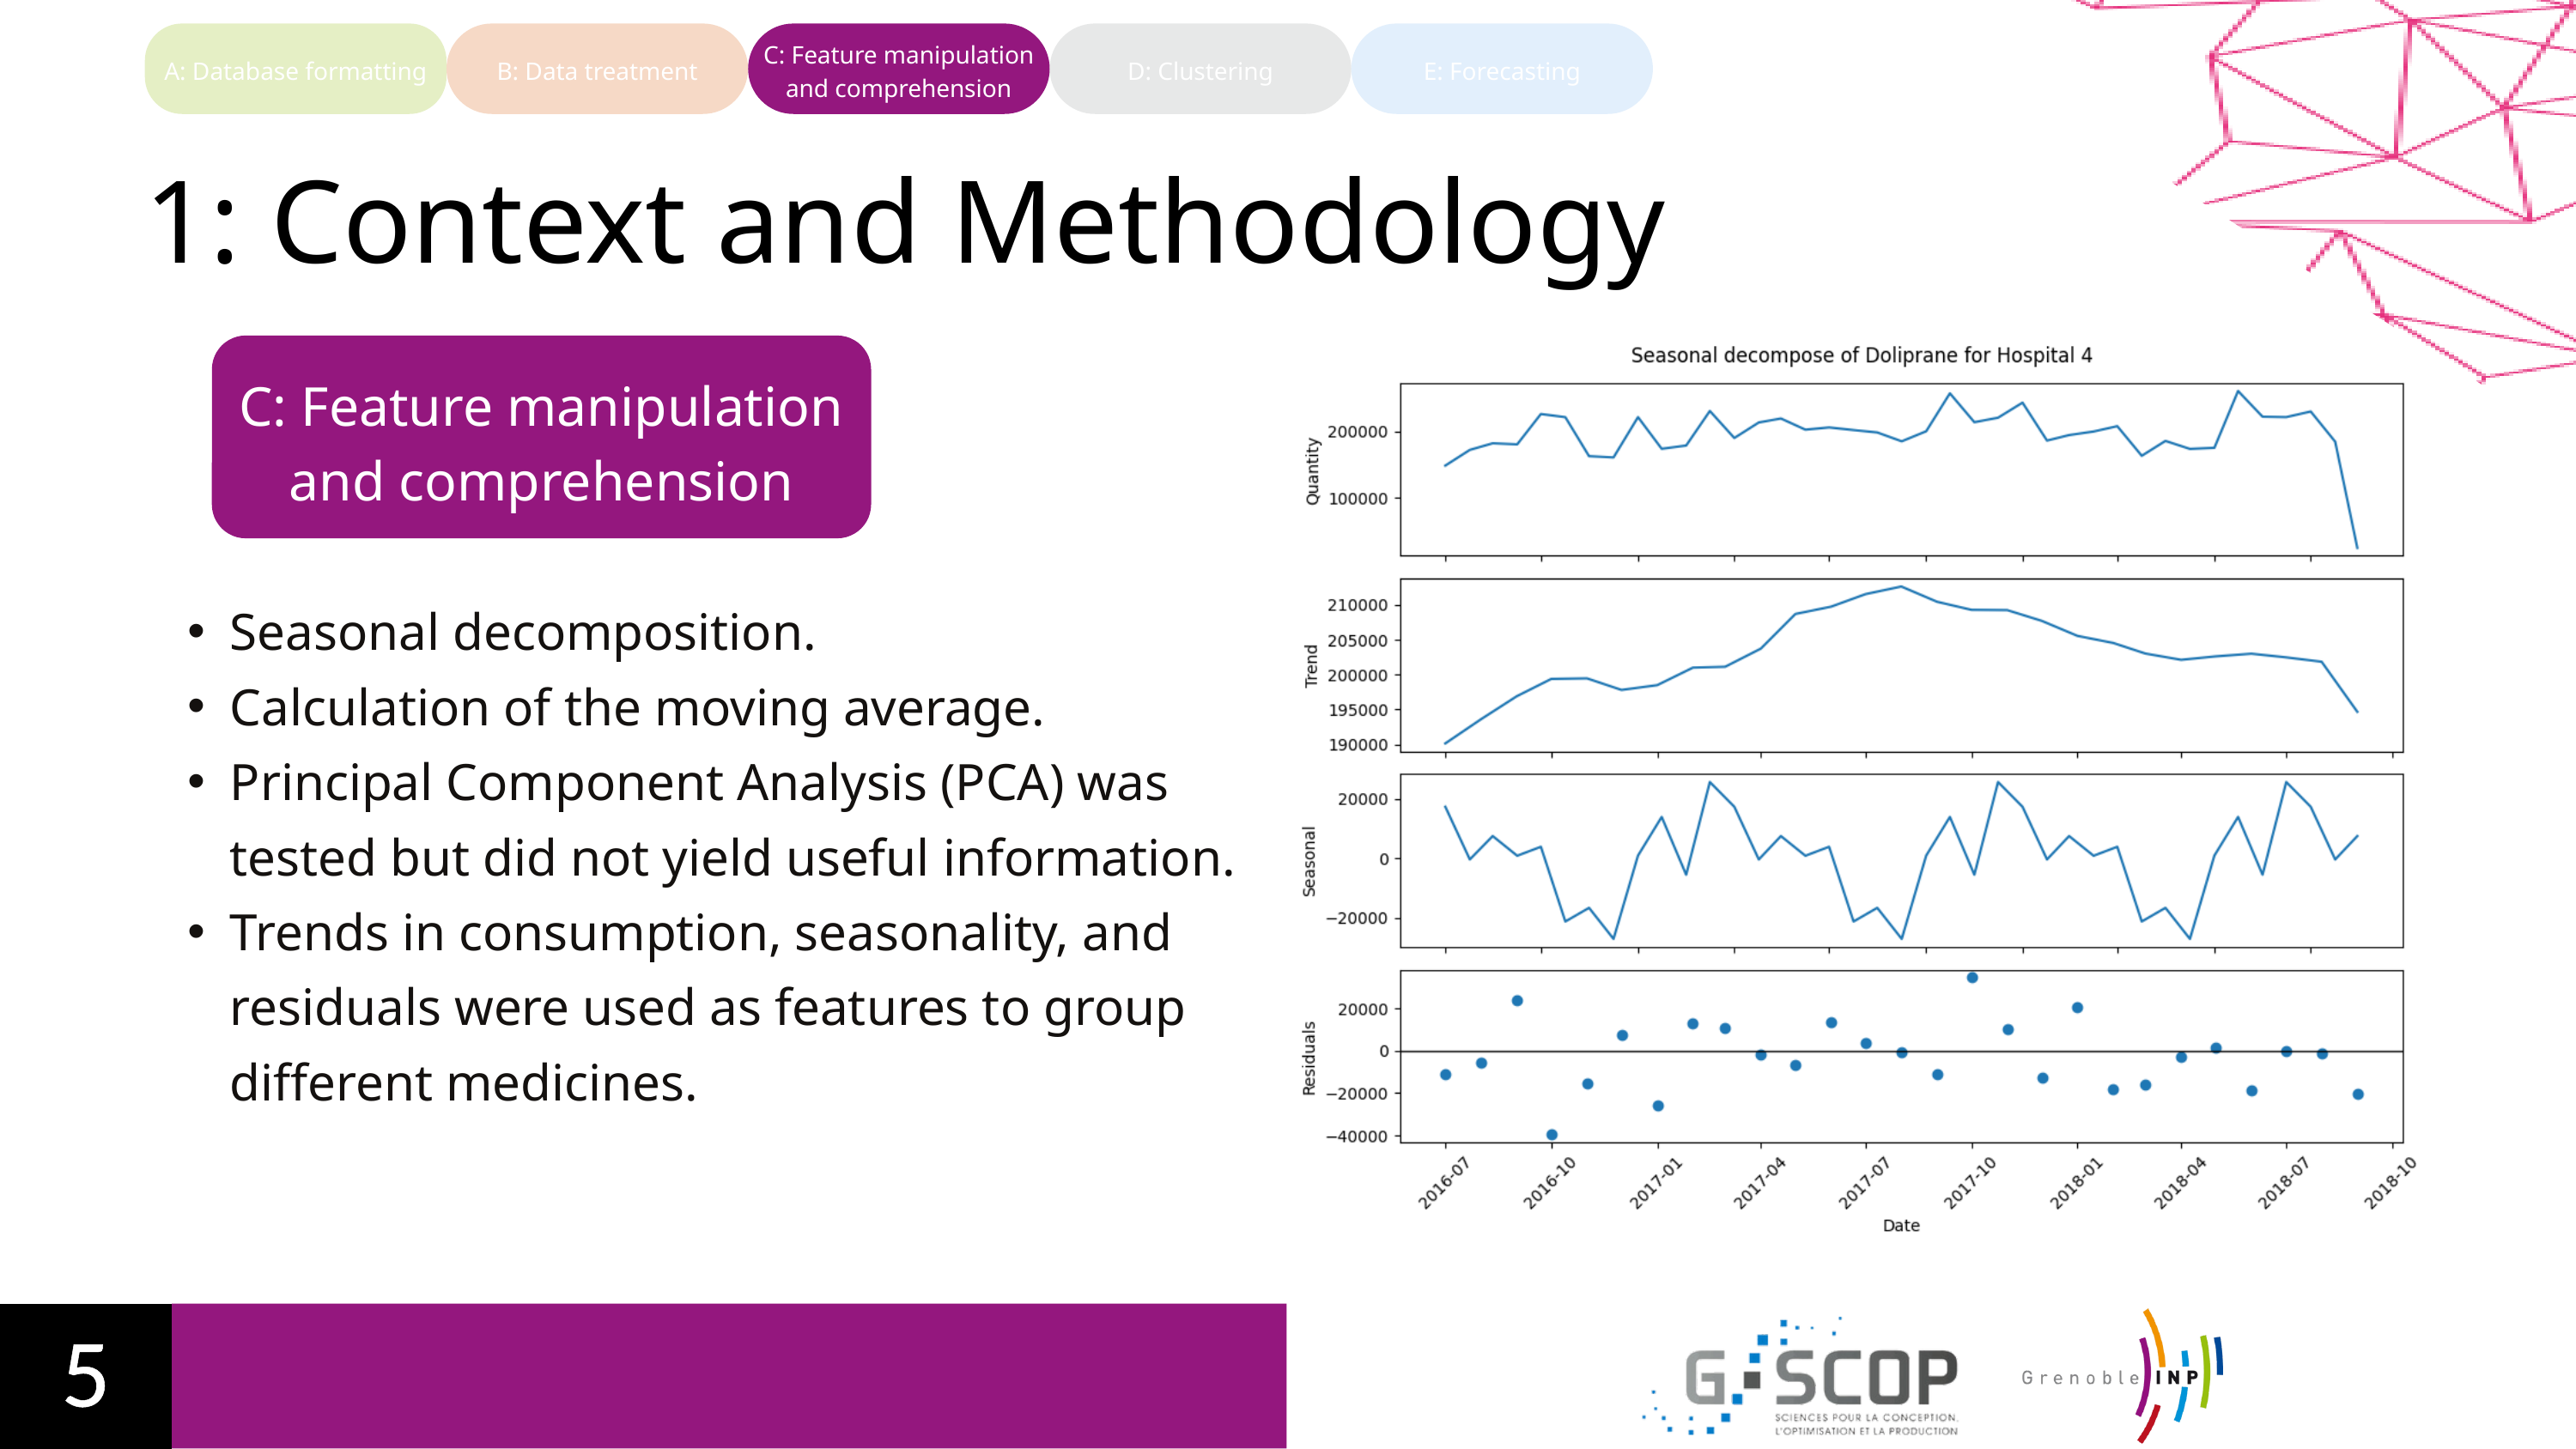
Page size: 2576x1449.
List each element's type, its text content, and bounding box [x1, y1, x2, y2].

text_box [1636, 1308, 2224, 1444]
text_box C: Feature manipulation and comprehension [210, 333, 873, 541]
text_box [1892, 0, 2576, 446]
text_box 1: Context and Methodology [144, 125, 1905, 286]
text_box [1291, 335, 2432, 1246]
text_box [0, 1303, 1287, 1449]
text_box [144, 23, 1654, 114]
text_box Seasonal decomposition. Calculation of the moving average. Principal Component Analysis (PCA) was tested but did not yield useful information. Trends in consumption, seasonality, and residuals were used as features to group different medicines. [144, 585, 1291, 1112]
